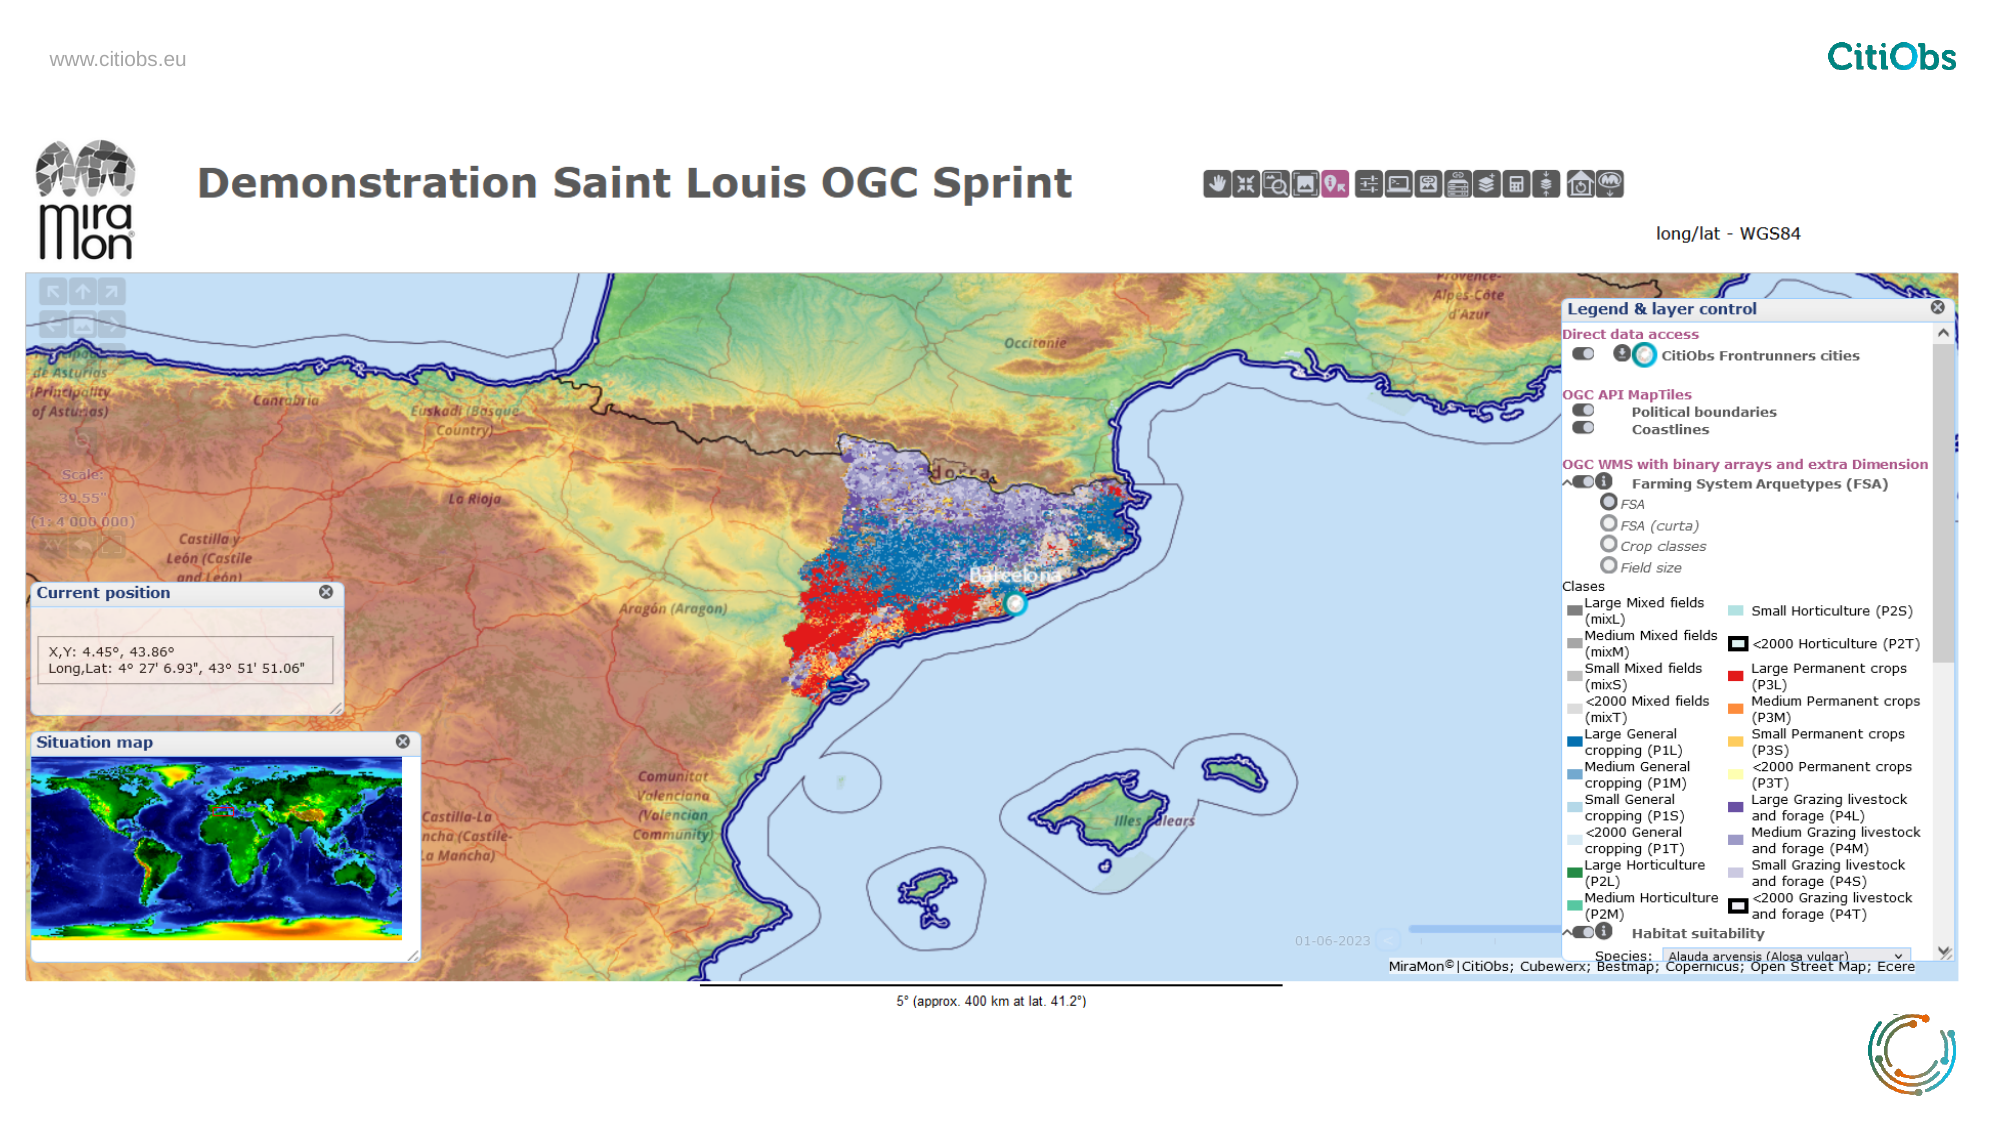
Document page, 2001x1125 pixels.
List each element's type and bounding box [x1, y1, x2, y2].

picture [17, 131, 1983, 1096]
picture [1828, 42, 1956, 70]
